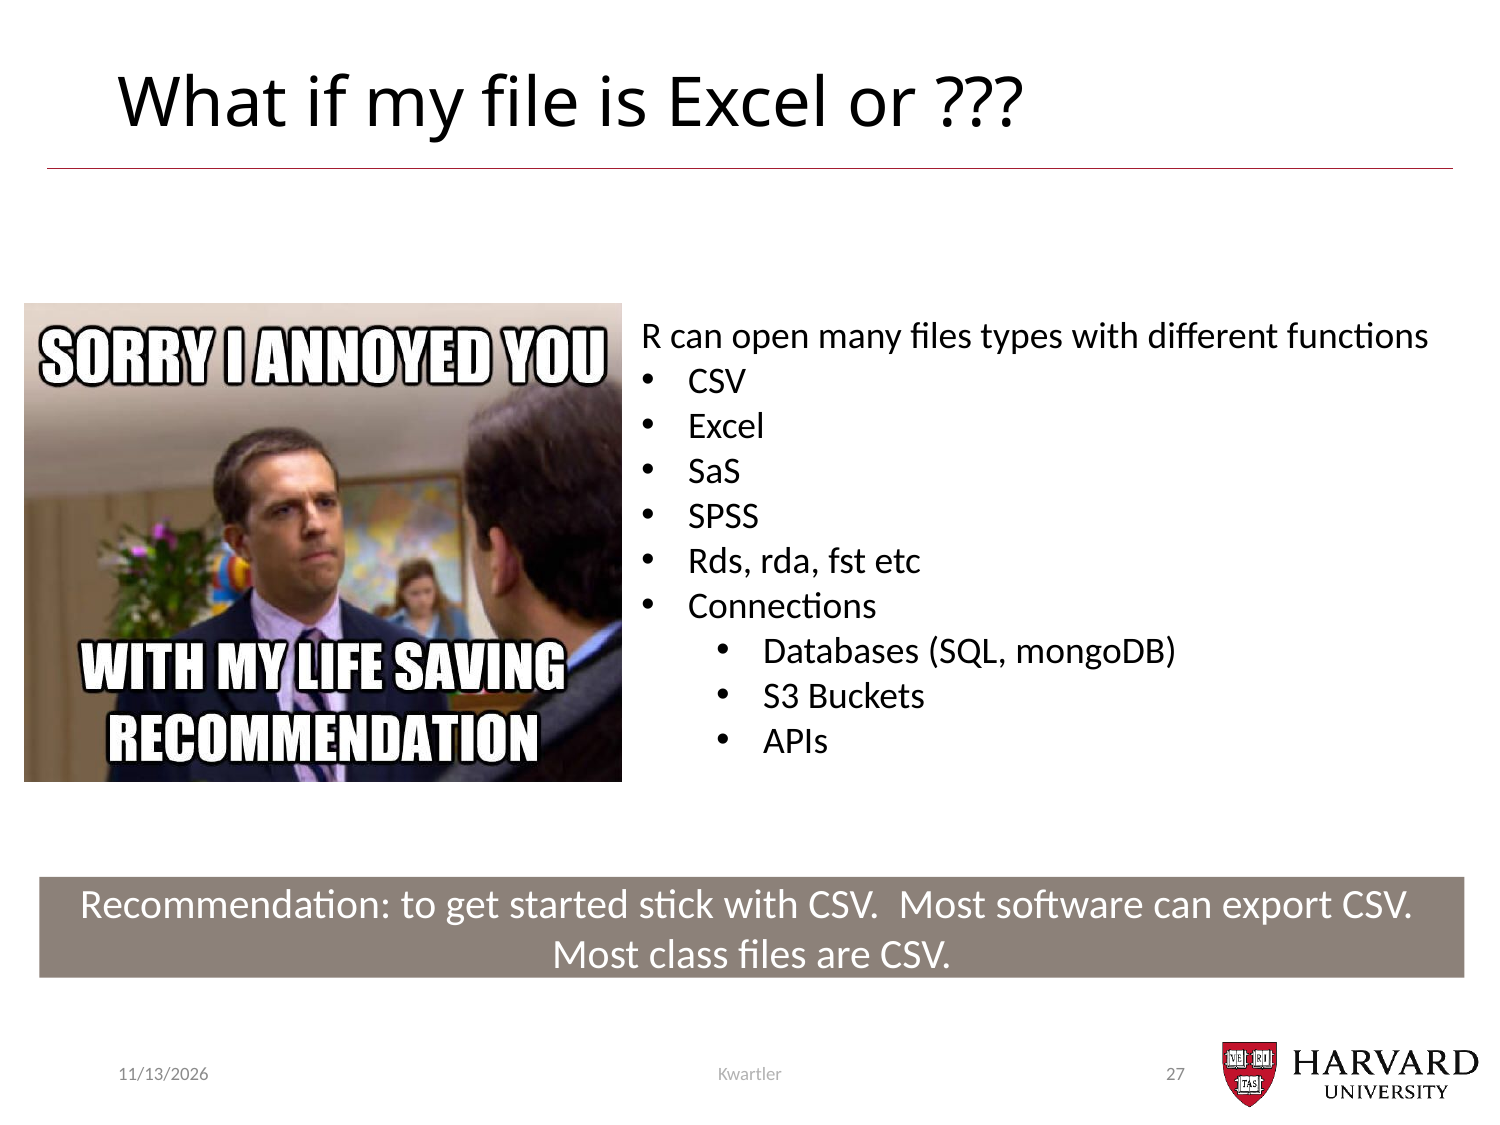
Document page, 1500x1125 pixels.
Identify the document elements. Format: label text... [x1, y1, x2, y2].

title What if my file is Excel or ??? [103, 59, 1397, 157]
footer Kwartler [496, 1042, 1004, 1103]
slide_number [103, 1042, 441, 1103]
slide_number 27 [1059, 1042, 1200, 1103]
picture [1200, 1024, 1500, 1125]
picture [24, 303, 622, 782]
text_box R can open many files types with different functions CSV Excel SaS SPSS Rds, rda, fst etc Connections Databases (SQL, mongoDB) S3 Buckets APIs [626, 303, 1462, 768]
text_box Recommendation: to get started stick with CSV. Most software can export CSV. Most class files are CSV. [38, 876, 1465, 979]
